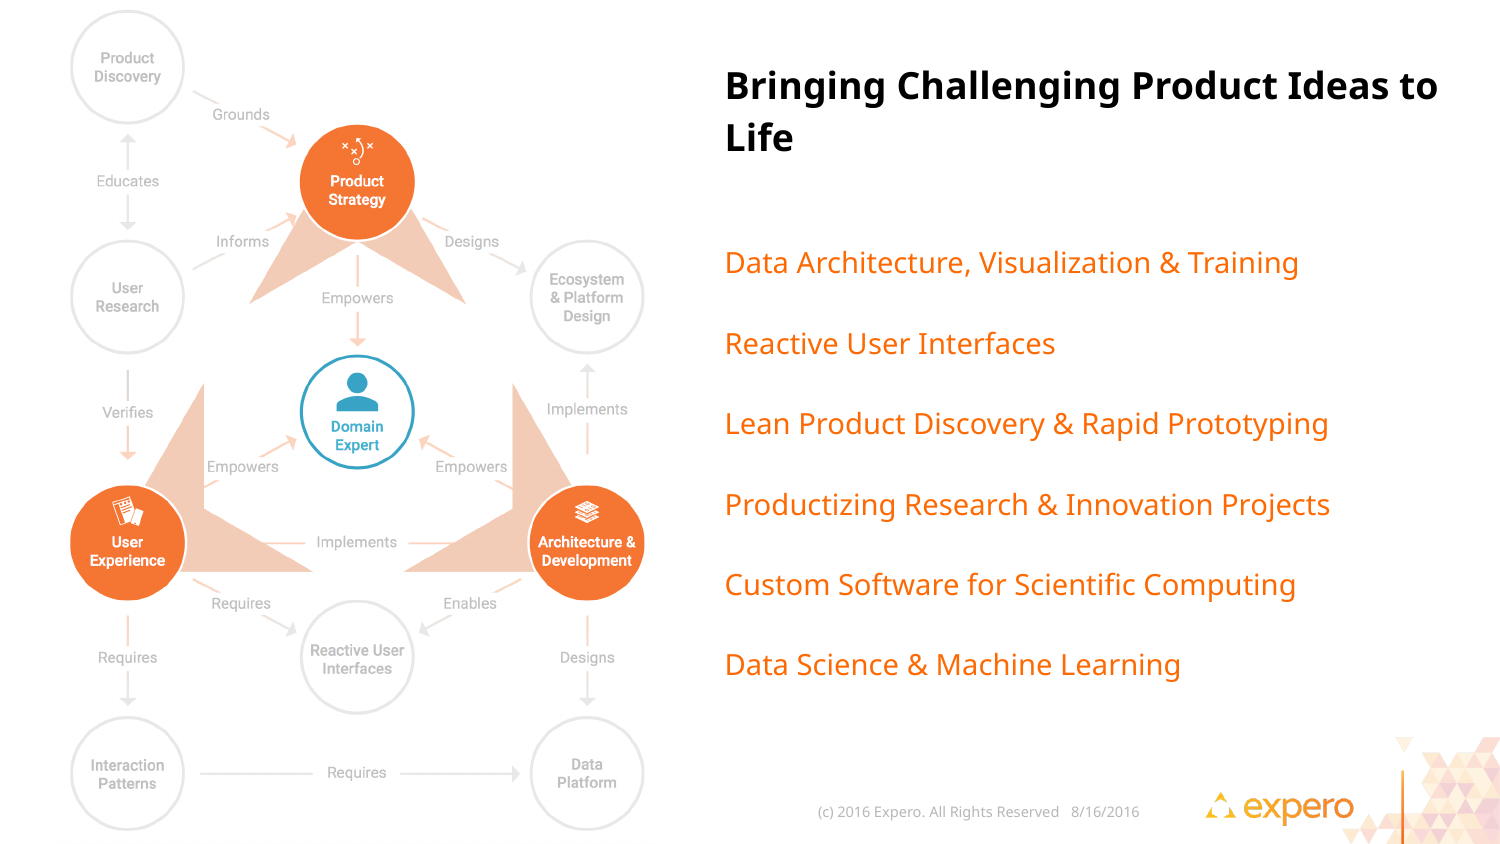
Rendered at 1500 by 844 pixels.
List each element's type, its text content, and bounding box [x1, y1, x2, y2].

picture [57, 0, 659, 844]
text_box Bringing Challenging Product Ideas to Life Data Architecture, Visualization & Training Reactive User Interfaces Lean Product Discovery & Rapid Prototyping Productizing Research & Innovation Projects Custom Software for Scientific Computing Data Science & Machine Learning [709, 56, 1471, 682]
picture [1190, 737, 1500, 844]
